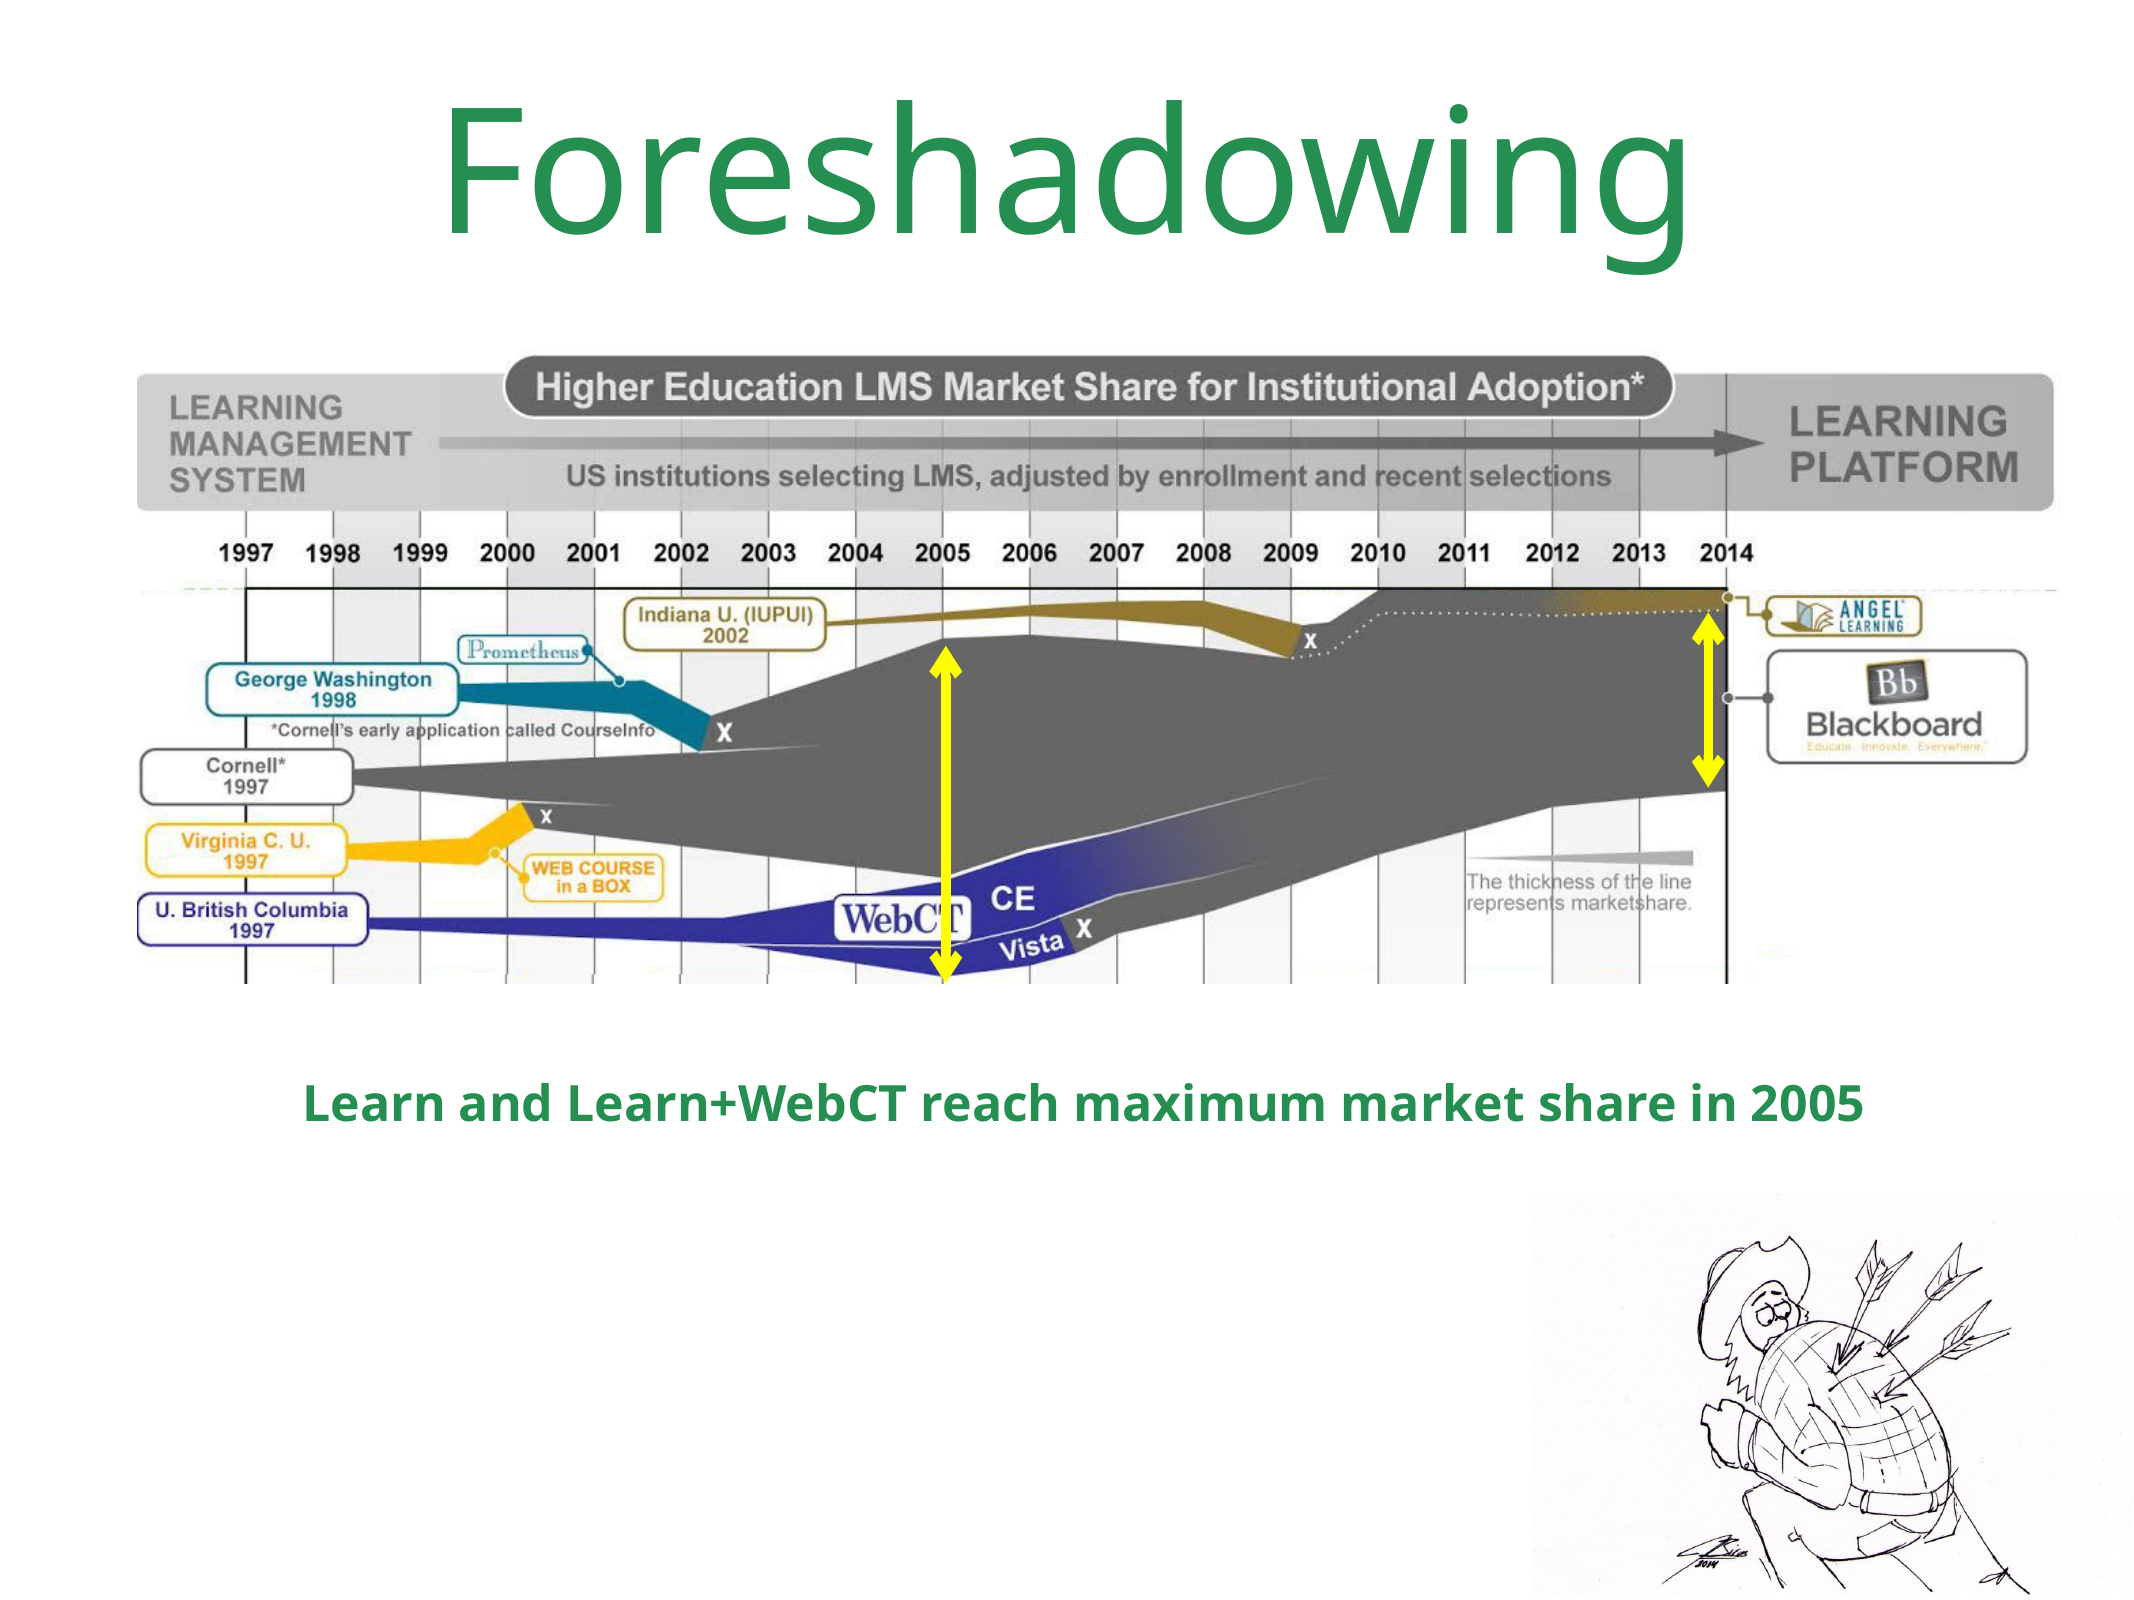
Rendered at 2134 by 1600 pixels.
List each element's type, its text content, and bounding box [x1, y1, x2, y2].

text_box Learn and Learn+WebCT reach maximum market share in 2005 [293, 1063, 1874, 1140]
title Foreshadowing [207, 41, 1926, 287]
picture [137, 339, 2067, 984]
picture [1530, 1193, 2134, 1600]
